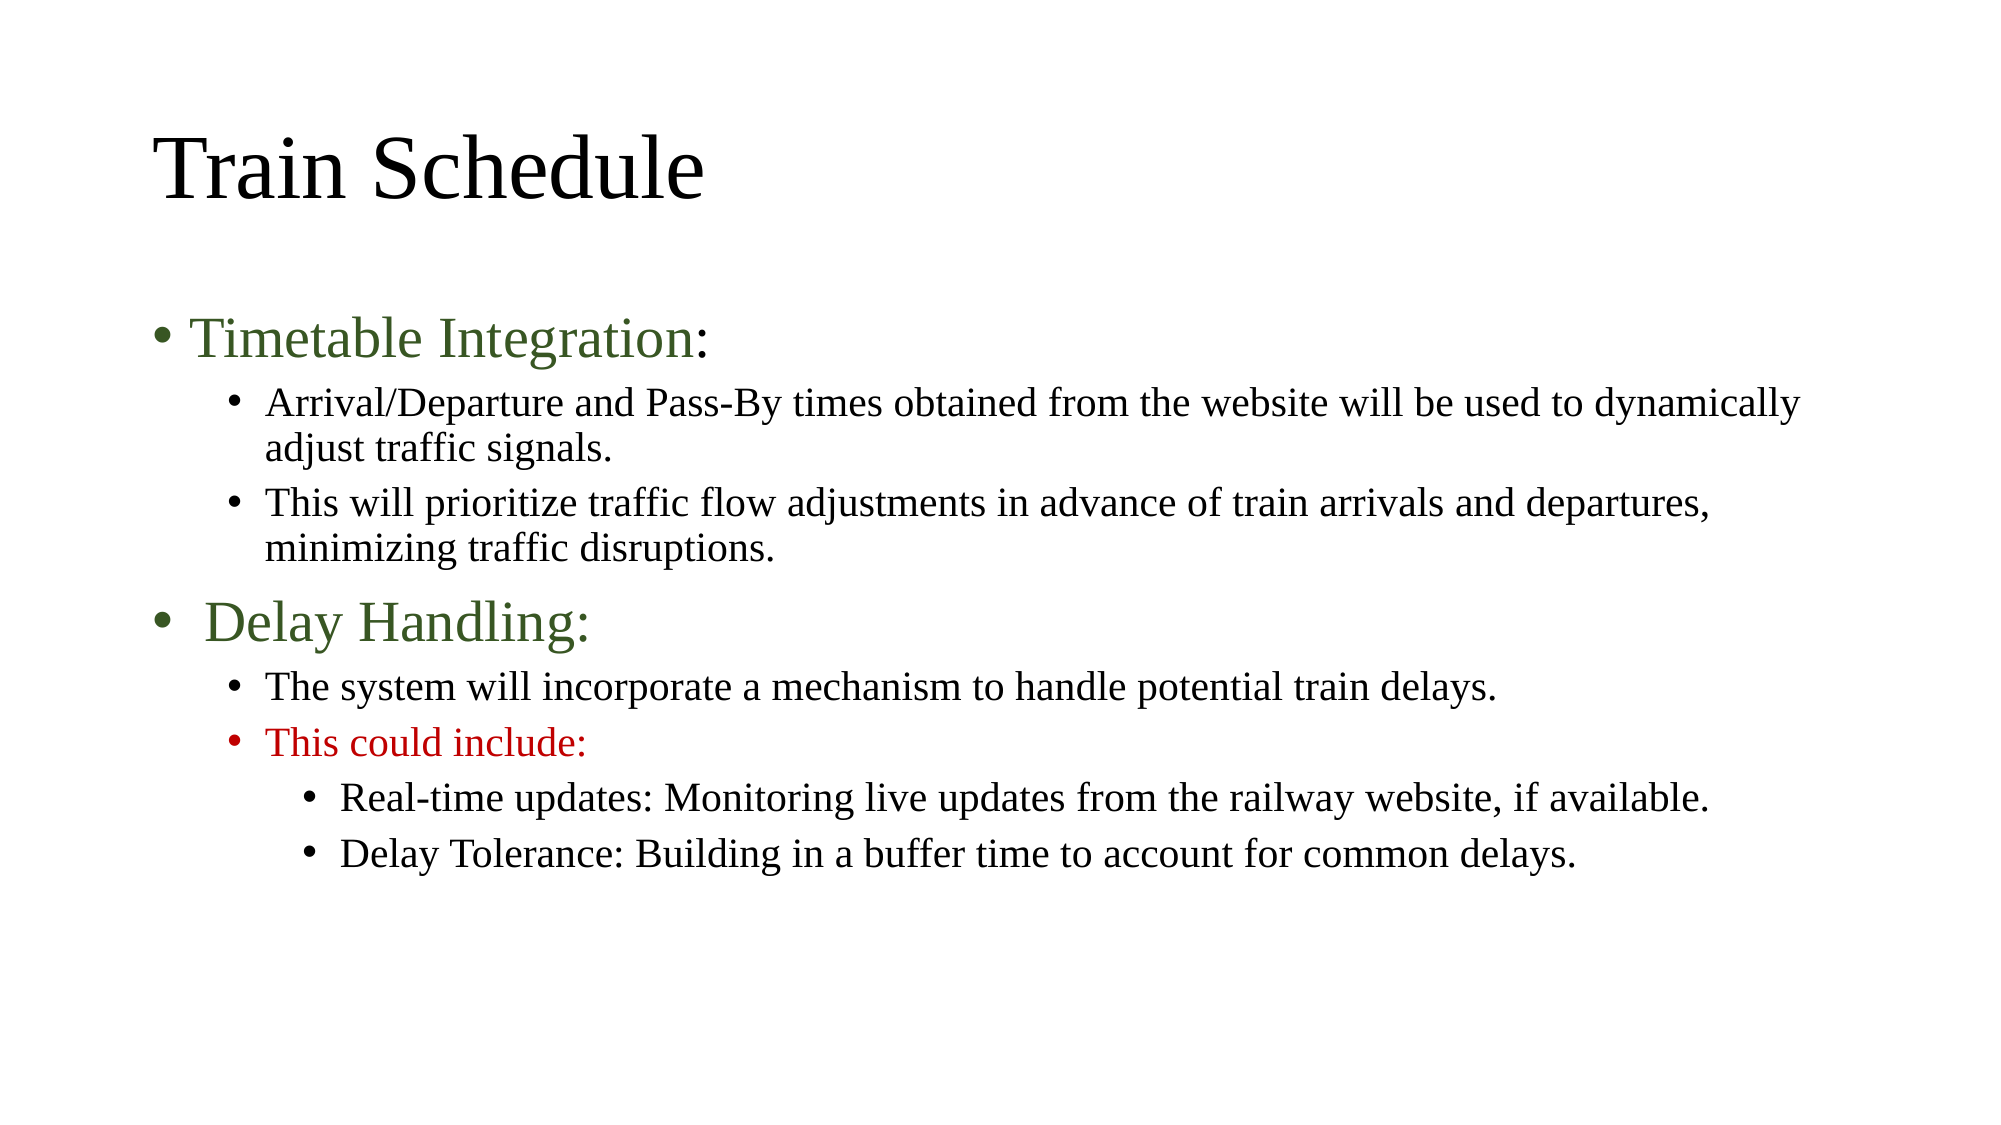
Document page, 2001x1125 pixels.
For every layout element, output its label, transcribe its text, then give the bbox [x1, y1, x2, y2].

list Timetable Integration: Arrival/Departure and Pass-By times obtained from the website will be used to dynamically adjust traffic signals. This will prioritize traffic flow adjustments in advance of train arrivals and departures, minimizing traffic disruptions. Delay Handling: The system will incorporate a mechanism to handle potential train delays. This could include: Real-time updates: Monitoring live updates from the railway website, if available. Delay Tolerance: Building in a buffer time to account for common delays. [137, 299, 1863, 973]
title Train Schedule [137, 59, 1863, 278]
